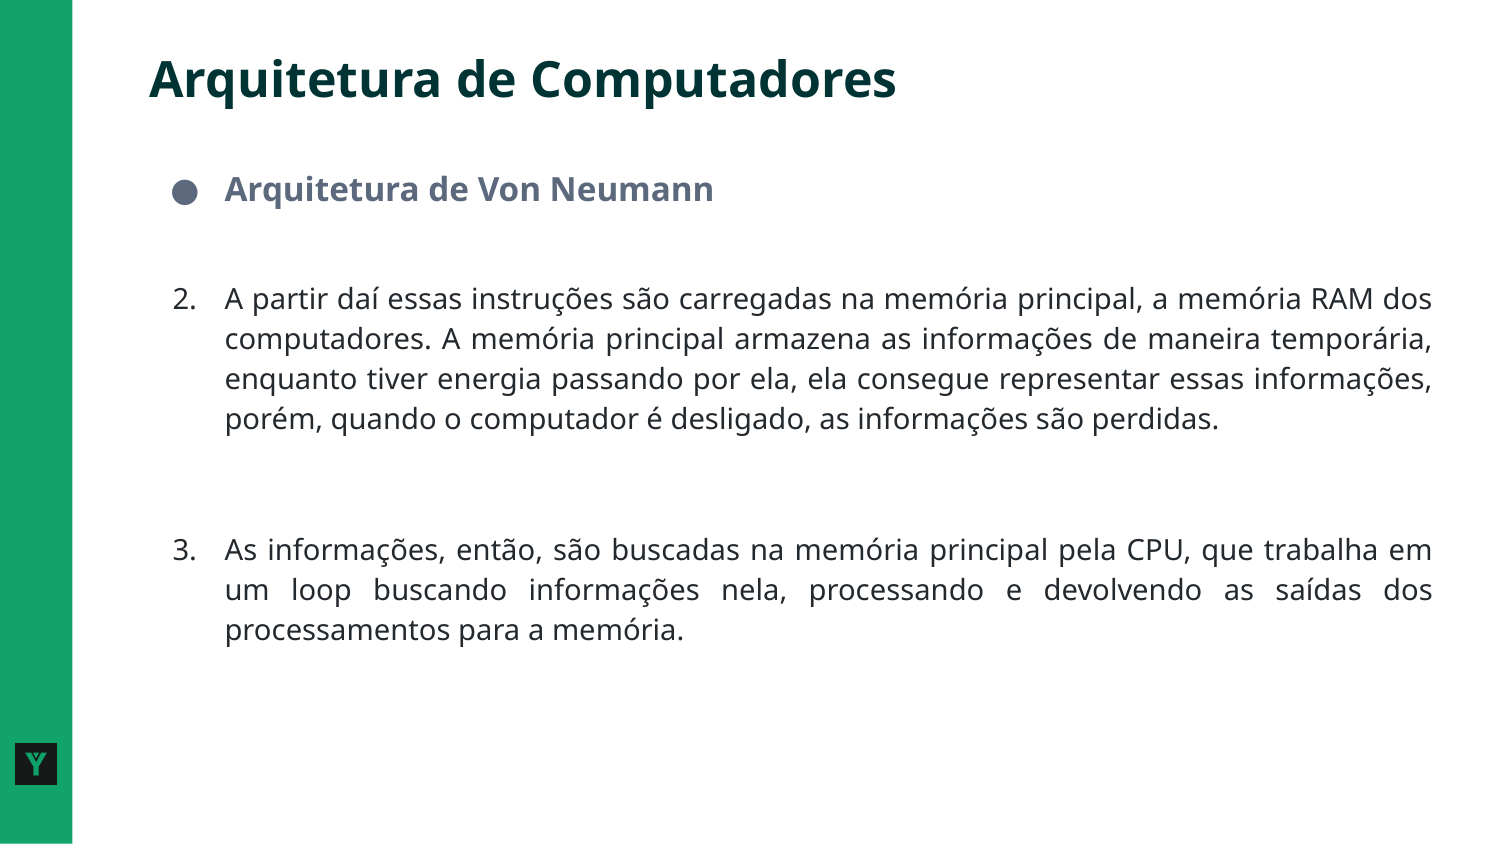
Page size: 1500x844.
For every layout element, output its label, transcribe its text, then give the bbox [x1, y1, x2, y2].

picture [15, 743, 57, 785]
list Arquitetura de Von Neumann A partir daí essas instruções são carregadas na memória principal, a memória RAM dos computadores. A memória principal armazena as informações de maneira temporária, enquanto tiver energia passando por ela, ela consegue representar essas informações, porém, quando o computador é desligado, as informações são perdidas. As informações, então, são buscadas na memória principal pela CPU, que trabalha em um loop buscando informações nela, processando e devolvendo as saídas dos processamentos para a memória. [134, 147, 1449, 785]
title Arquitetura de Computadores [134, 32, 1070, 123]
